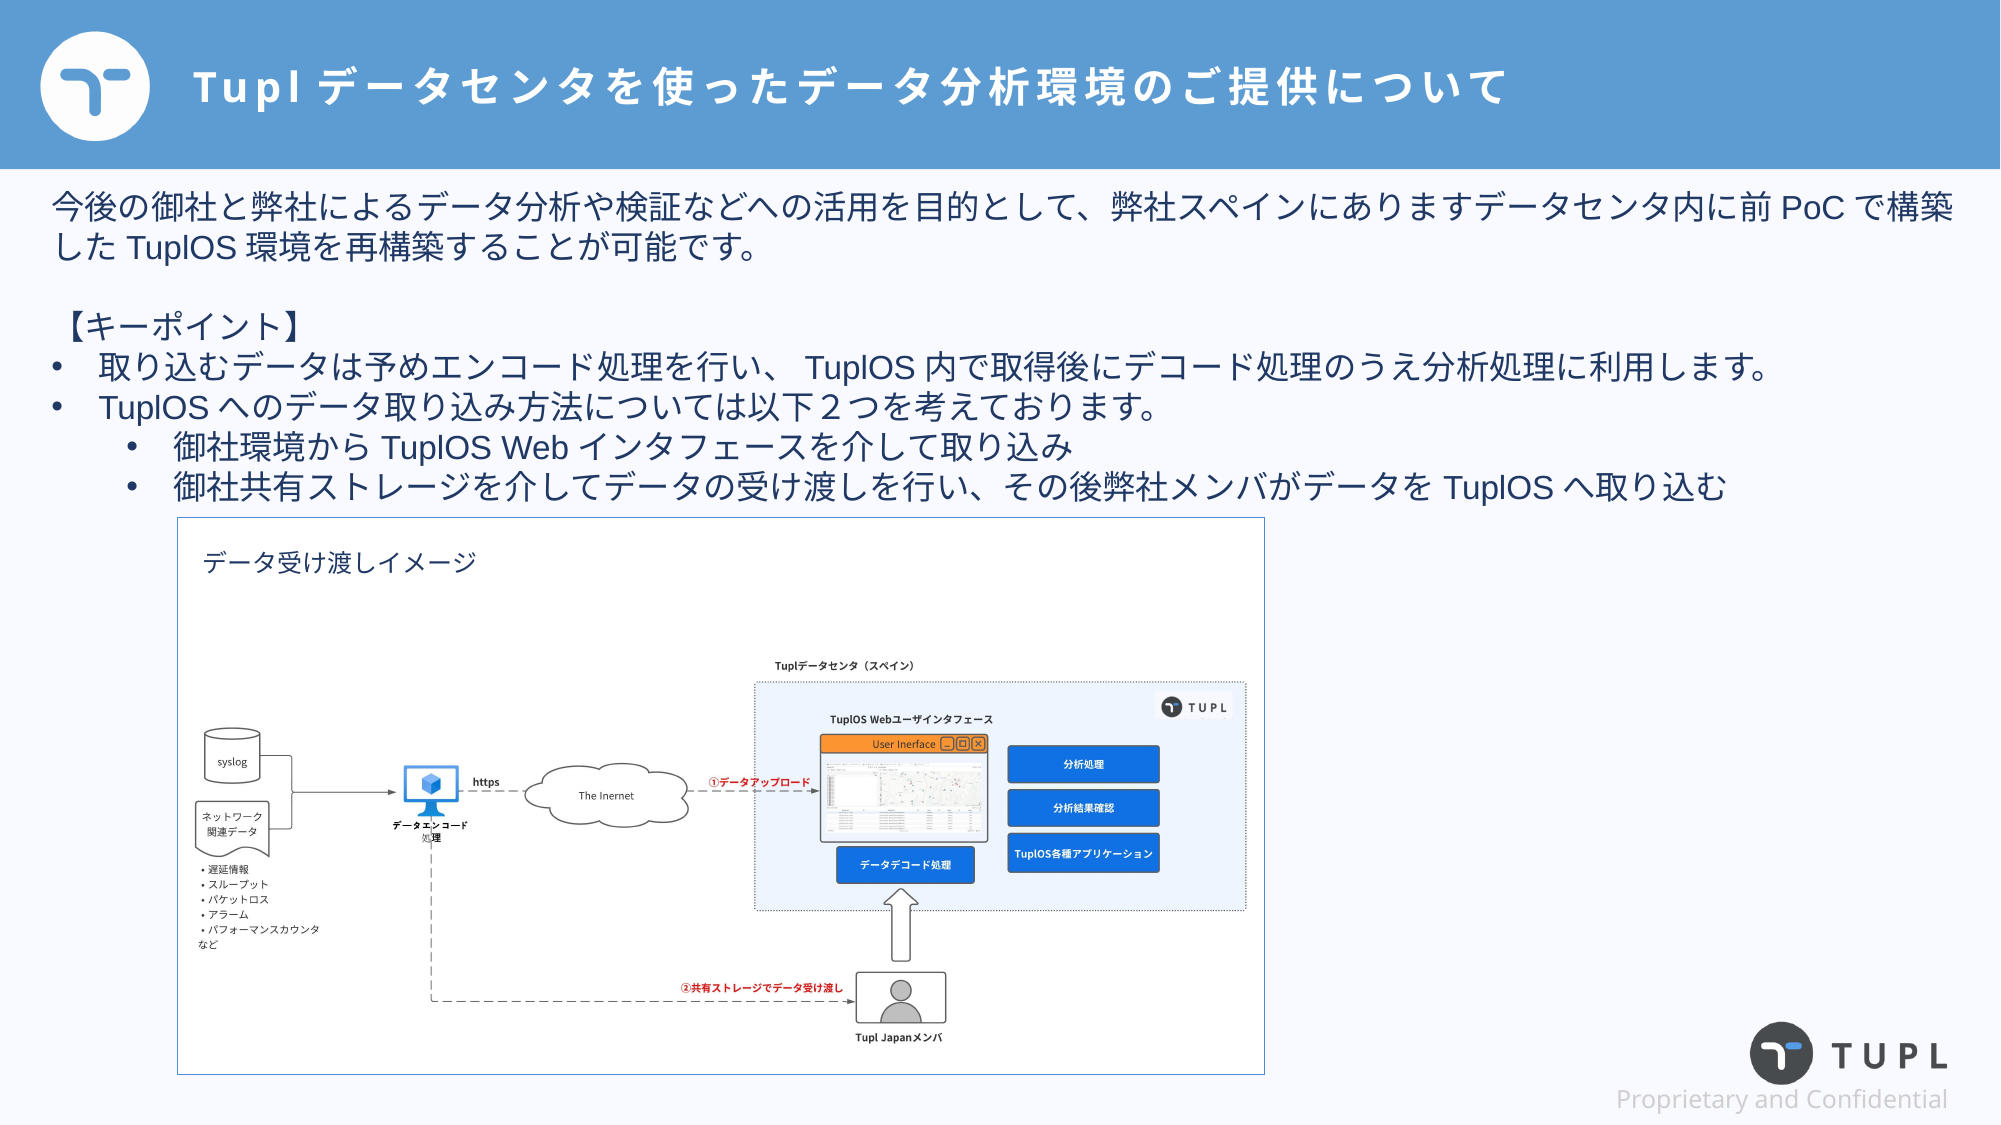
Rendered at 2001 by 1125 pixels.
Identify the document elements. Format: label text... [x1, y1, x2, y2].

picture [177, 517, 1265, 1075]
picture [13, 11, 177, 161]
title Tuplデータセンタを使ったデータ分析環境のご提供について [177, 27, 1949, 150]
text_box 今後の御社と弊社によるデータ分析や検証などへの活用を目的として、弊社スペインにありますデータセンタ内に前PoCで構築したTuplOS環境を再構築することが可能です。 【キーポイント】 取り込むデータは予めエンコード処理を行い、TuplOS内で取得後にデコード処理のうえ分析処理に利用します。 TuplOSへのデータ取り込み方法については以下２つを考えております。 御社環境からTuplOS Webインタフェースを介して取り込み 御社共有ストレージを介してデータの受け渡しを行い、その後弊社メンバがデータをTuplOSへ取り込む [36, 178, 1970, 514]
picture [1714, 953, 1982, 1125]
